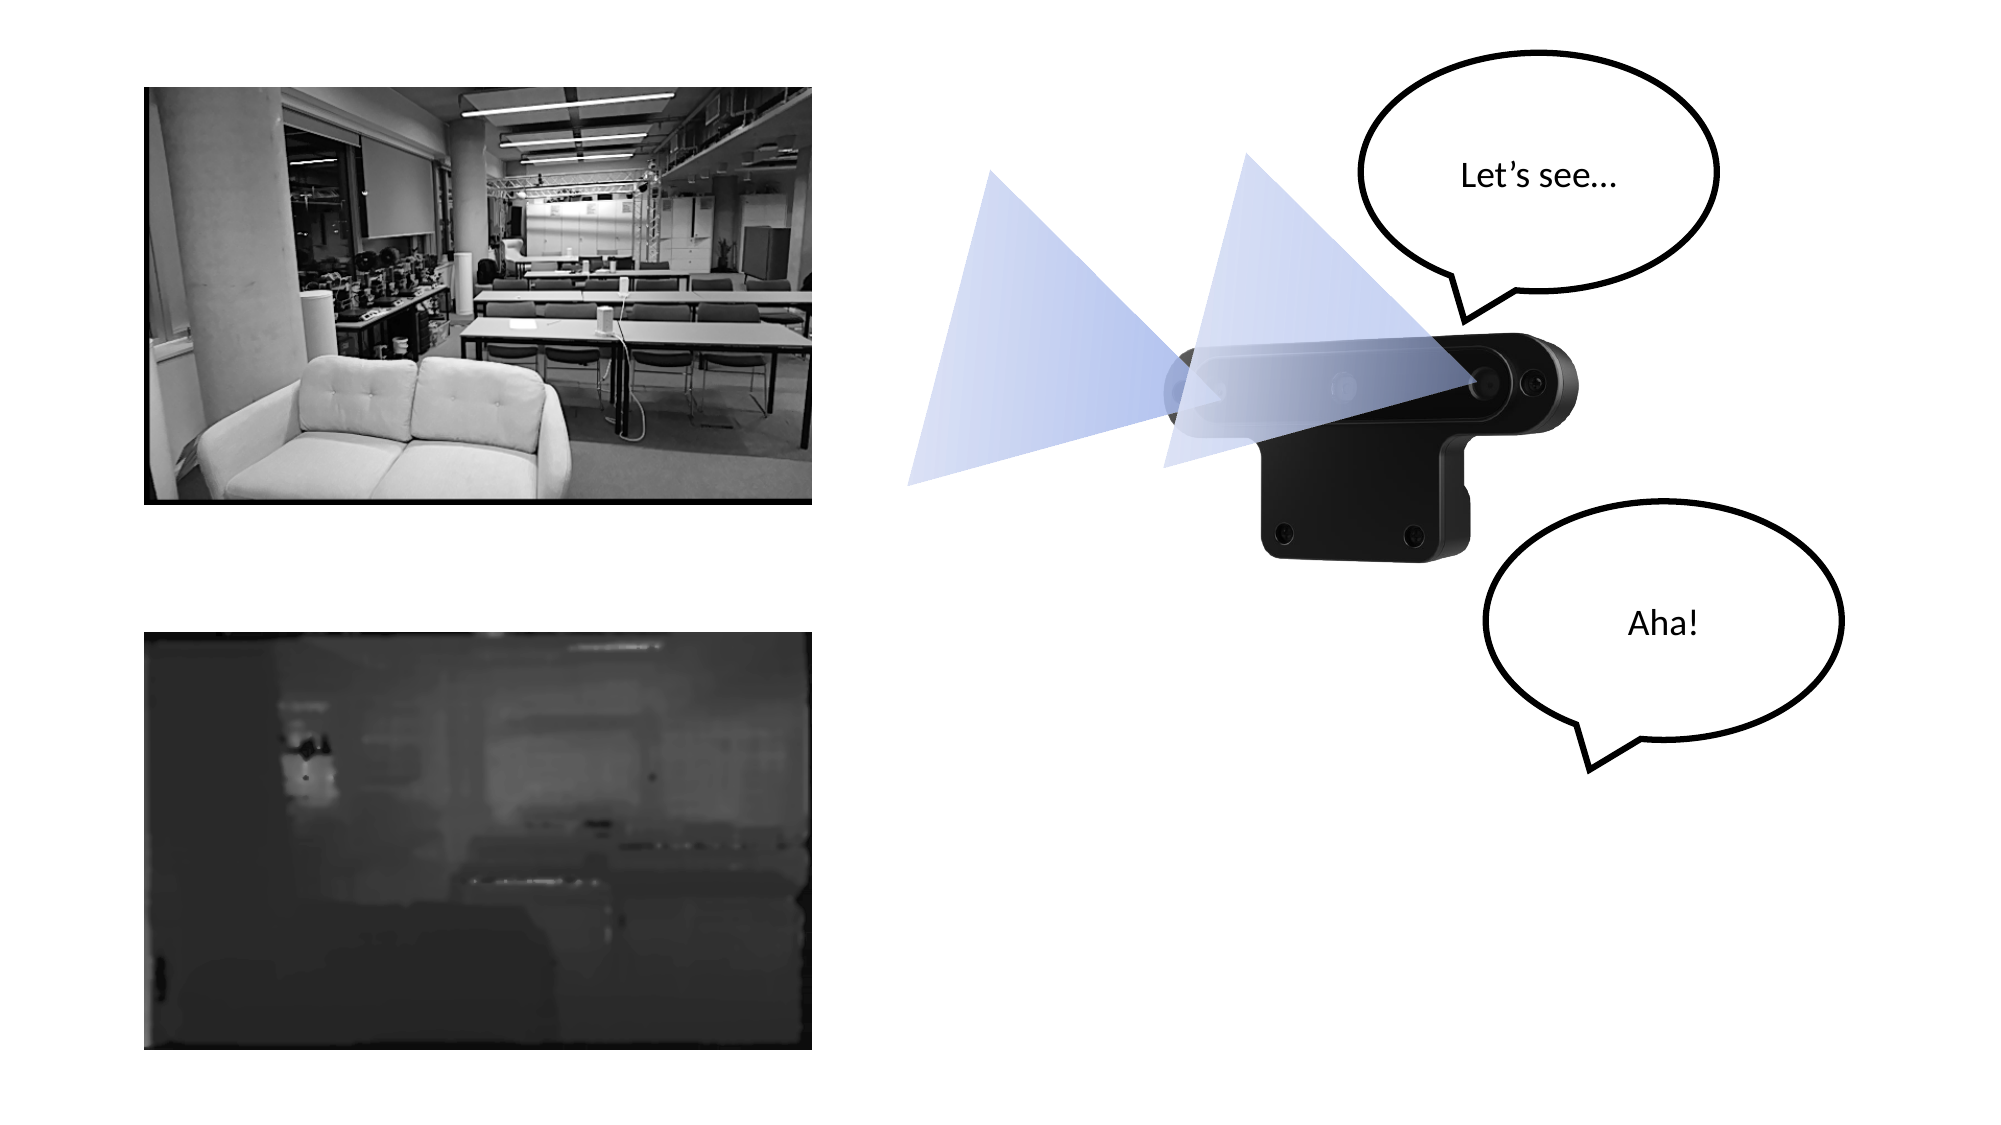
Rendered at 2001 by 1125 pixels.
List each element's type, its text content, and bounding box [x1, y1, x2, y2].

text_box Let’s see… [1359, 51, 1718, 297]
picture [144, 87, 812, 505]
text_box [1207, 150, 1394, 297]
text_box Aha! [1484, 500, 1843, 772]
picture [1135, 297, 1586, 595]
text_box [905, 167, 1135, 487]
picture [144, 632, 812, 1050]
